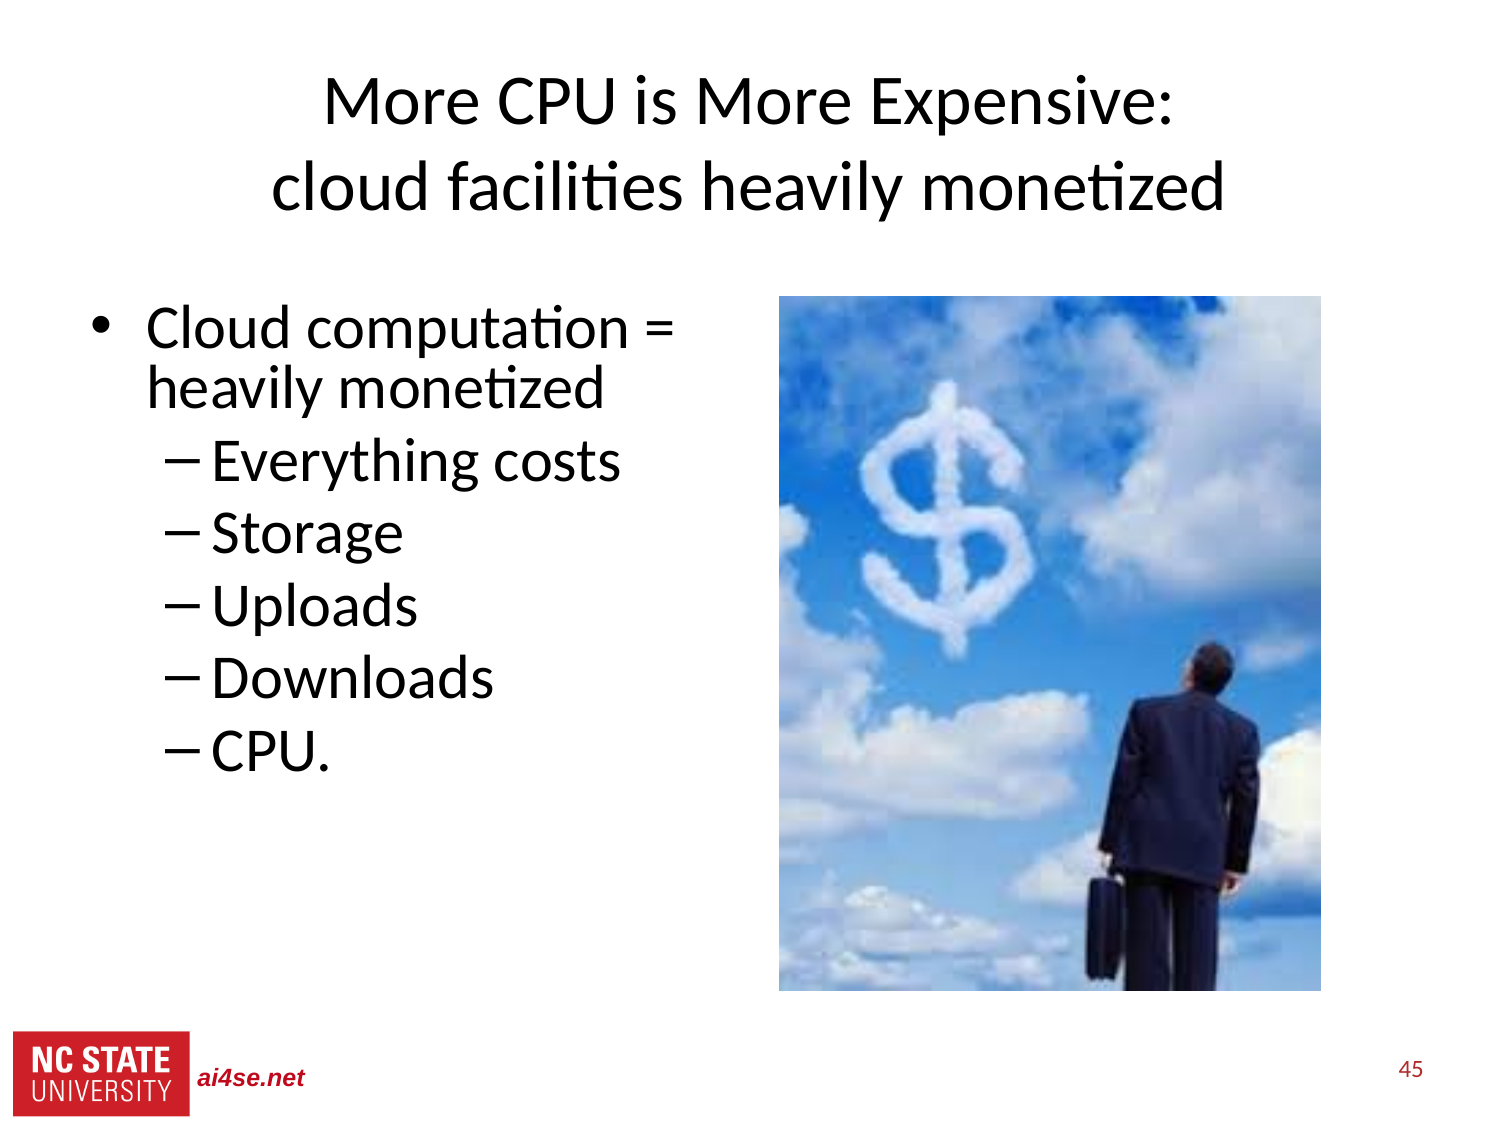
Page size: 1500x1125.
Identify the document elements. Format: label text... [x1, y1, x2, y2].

title More CPU is More Expensive: cloud facilities heavily monetized [75, 45, 1425, 233]
picture [13, 1030, 191, 1118]
list Cloud computation = heavily monetized Everything costs Storage Uploads Downloads CPU. [75, 293, 738, 1036]
picture [779, 296, 1321, 991]
